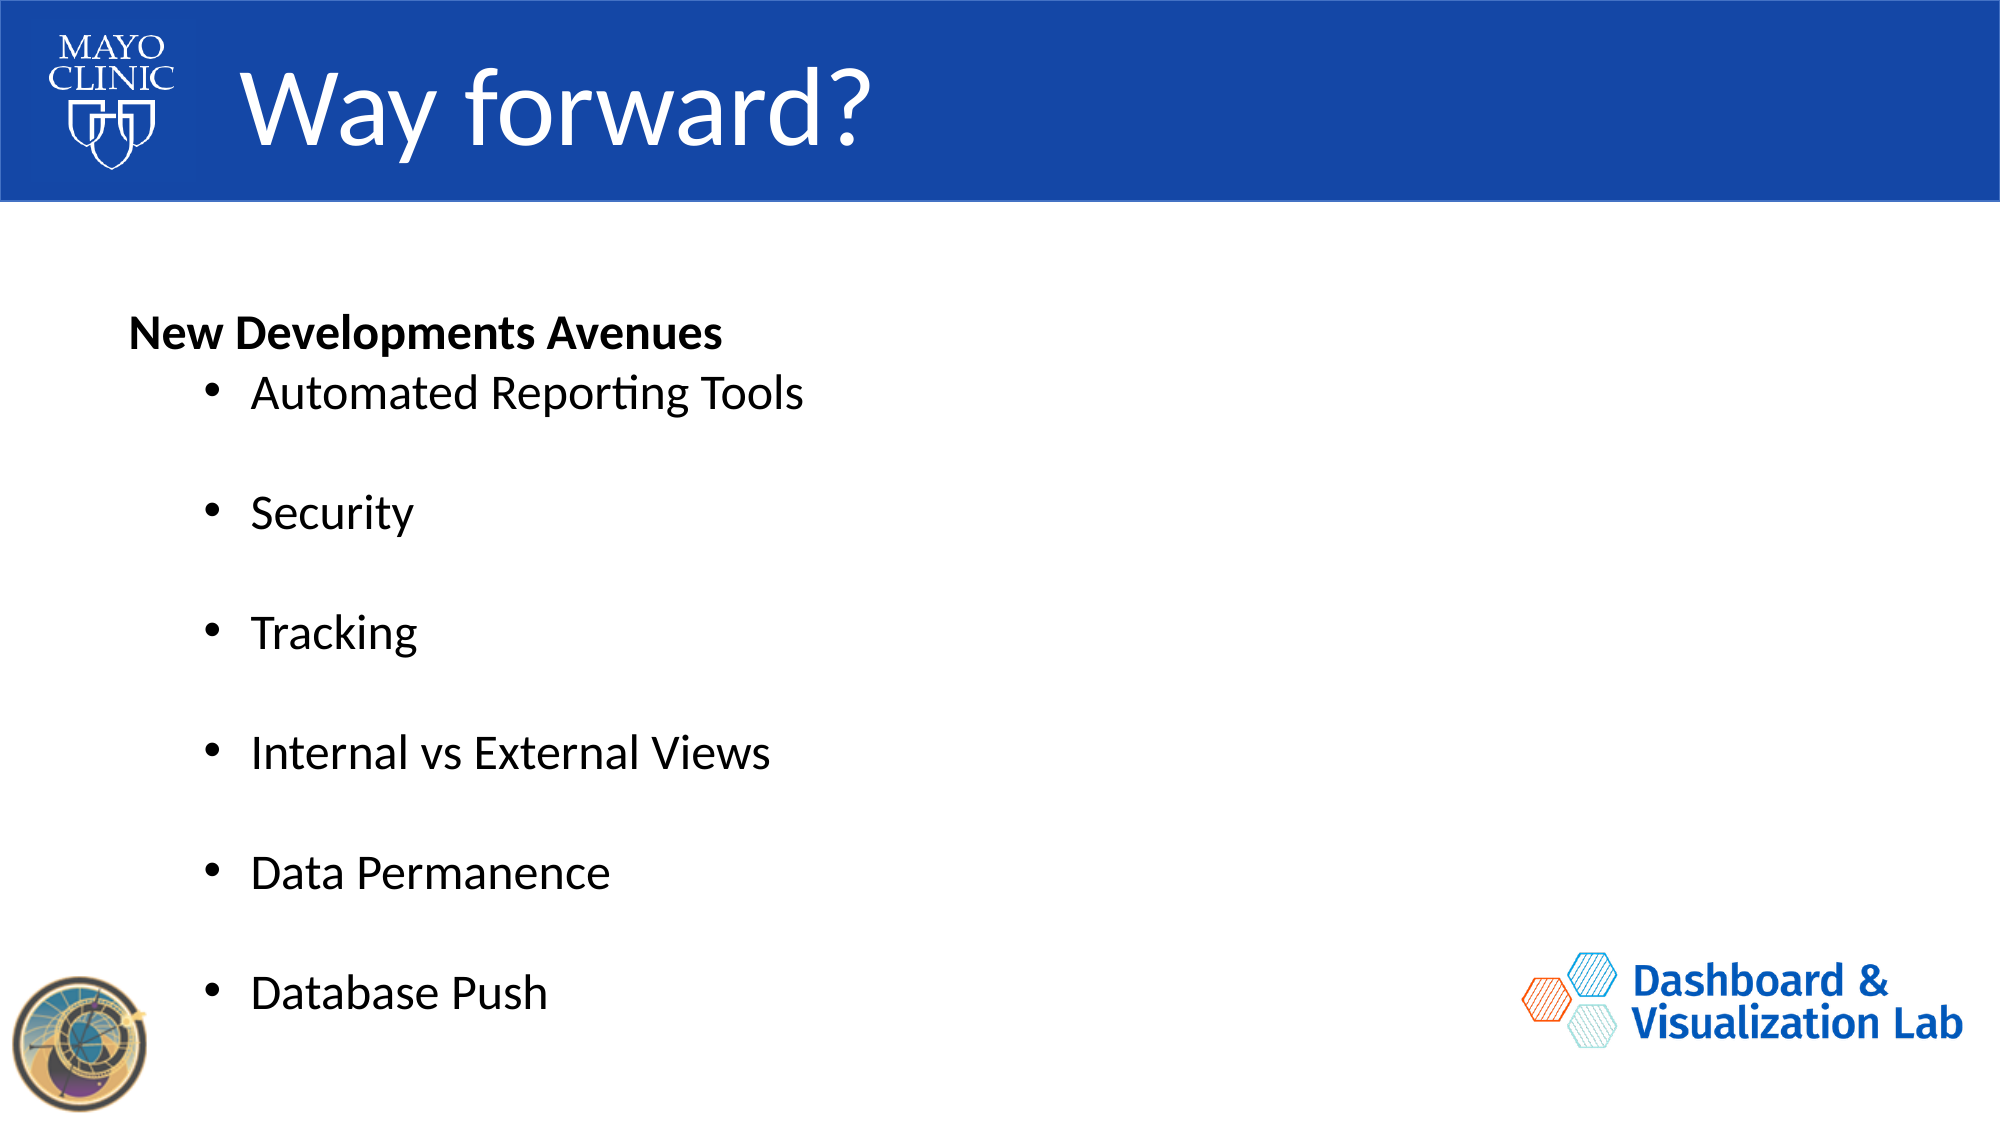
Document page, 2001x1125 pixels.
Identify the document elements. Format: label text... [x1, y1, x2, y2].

text_box New Developments Avenues Automated Reporting Tools Security Tracking Internal vs External Views Data Permanence Database Push [113, 291, 1779, 1087]
picture [0, 964, 168, 1125]
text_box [0, 0, 2000, 202]
picture [1496, 905, 1988, 1095]
